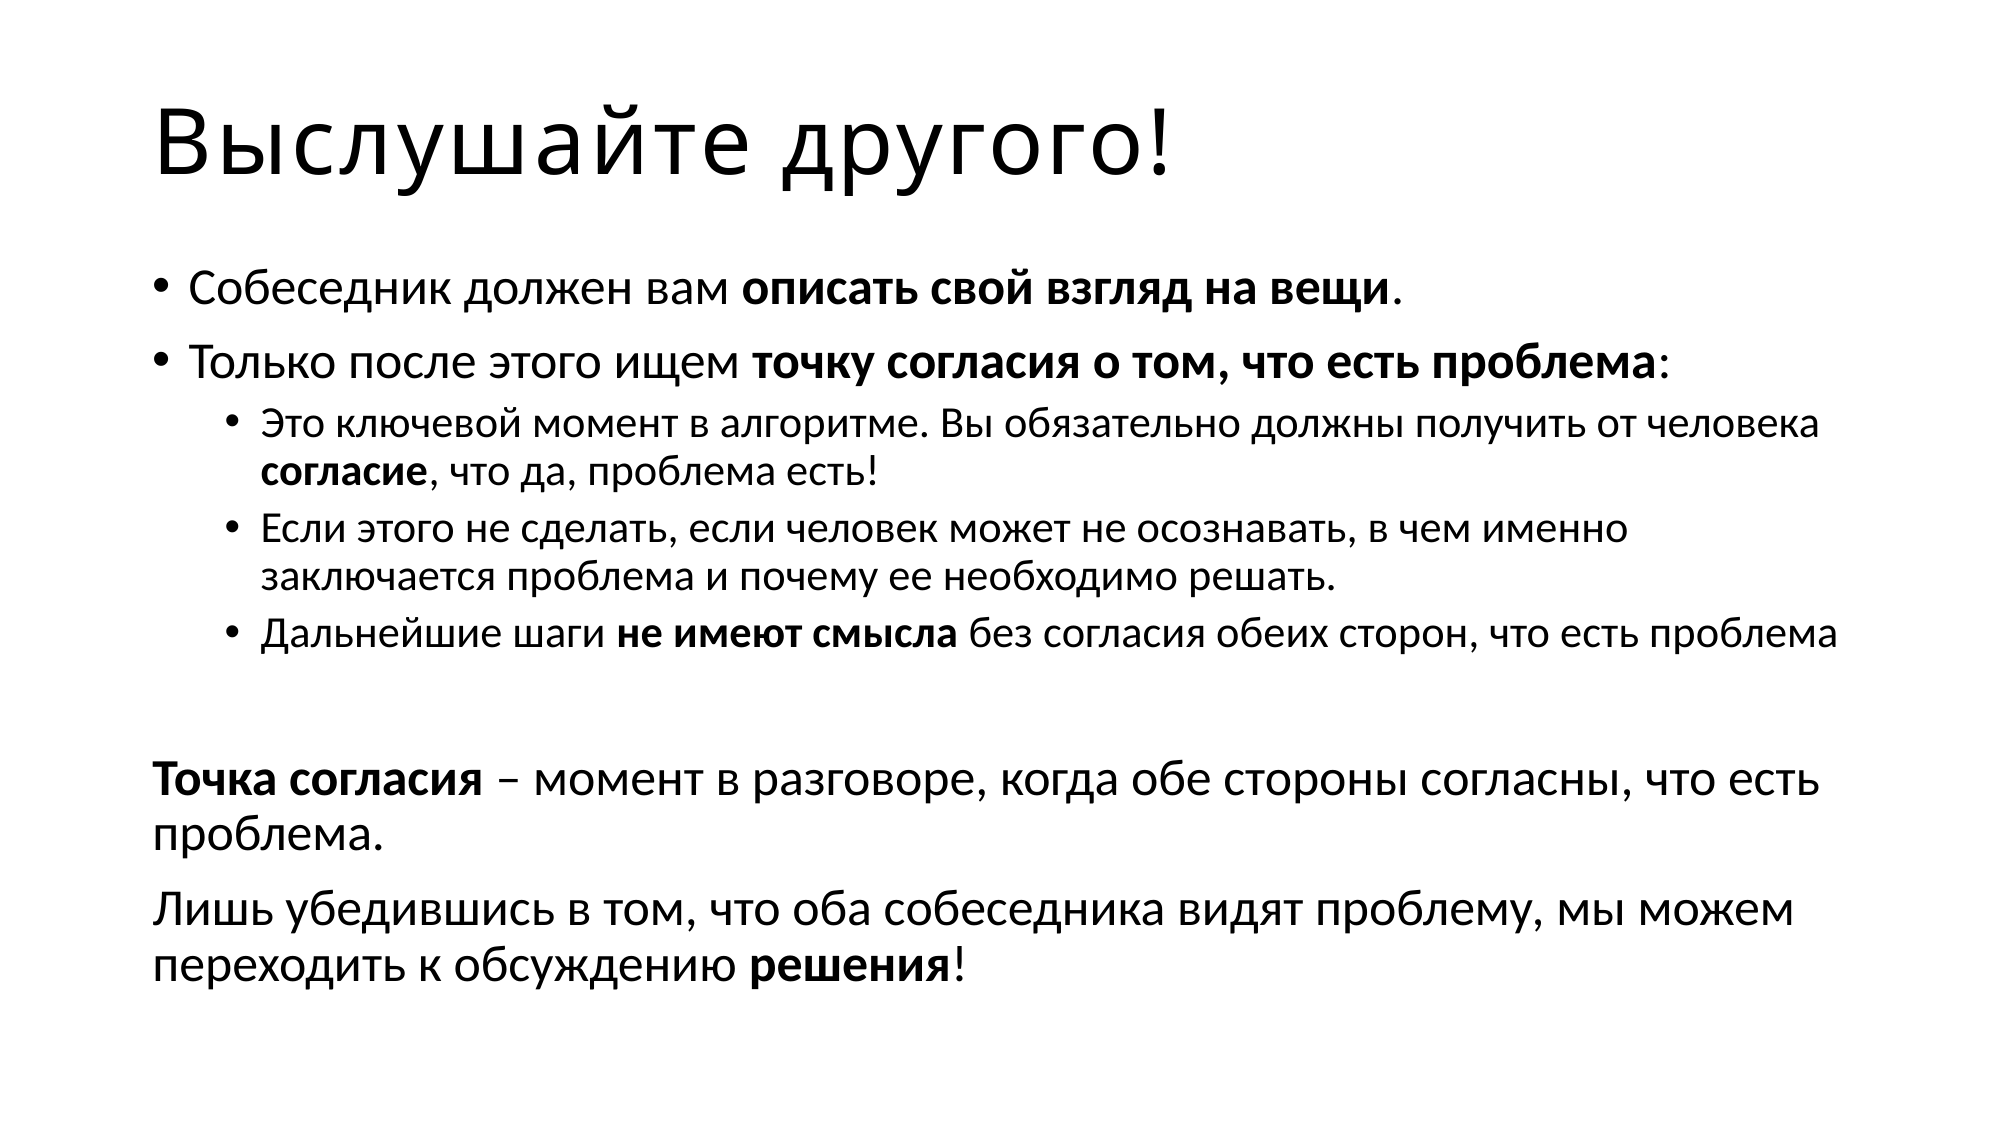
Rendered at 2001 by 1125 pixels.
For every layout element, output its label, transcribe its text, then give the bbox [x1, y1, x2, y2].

title Выслушайте другого! [137, 59, 1863, 231]
list Собеседник должен вам описать свой взгляд на вещи. Только после этого ищем точку согласия о том, что есть проблема: Это ключевой момент в алгоритме. Вы обязательно должны получить от человека согласие, что да, проблема есть! Если этого не сделать, если человек может не осознавать, в чем именно заключается проблема и почему ее необходимо решать. Дальнейшие шаги не имеют смысла без согласия обеих сторон, что есть проблема Точка согласия – момент в разговоре, когда обе стороны согласны, что есть проблема. Лишь убедившись в том, что оба собеседника видят проблему, мы можем переходить к обсуждению решения! [137, 252, 1863, 1018]
